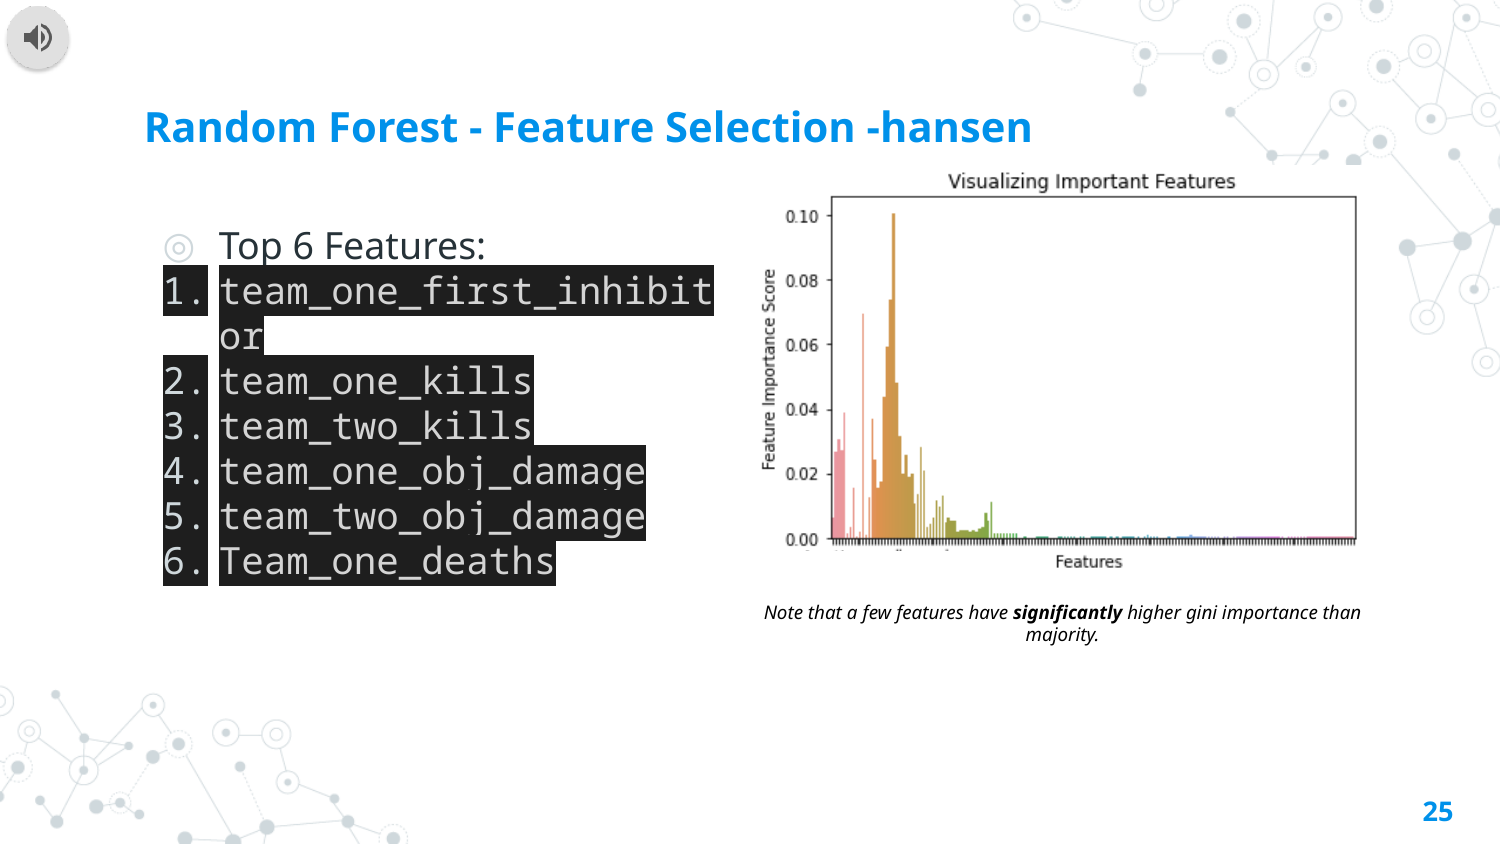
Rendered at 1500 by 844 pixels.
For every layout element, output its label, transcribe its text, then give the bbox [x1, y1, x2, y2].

list Top 6 Features: team_one_first_inhibitor team_one_kills team_two_kills team_one_obj_damage team_two_obj_damage Team_one_deaths [128, 206, 734, 794]
slide_number 25 [1378, 779, 1469, 844]
picture [0, 0, 1500, 844]
title Random Forest - Feature Selection -hansen [128, 50, 1372, 166]
text_box Note that a few features have significantly higher gini importance than majority. [733, 585, 1392, 661]
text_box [749, 165, 1372, 582]
